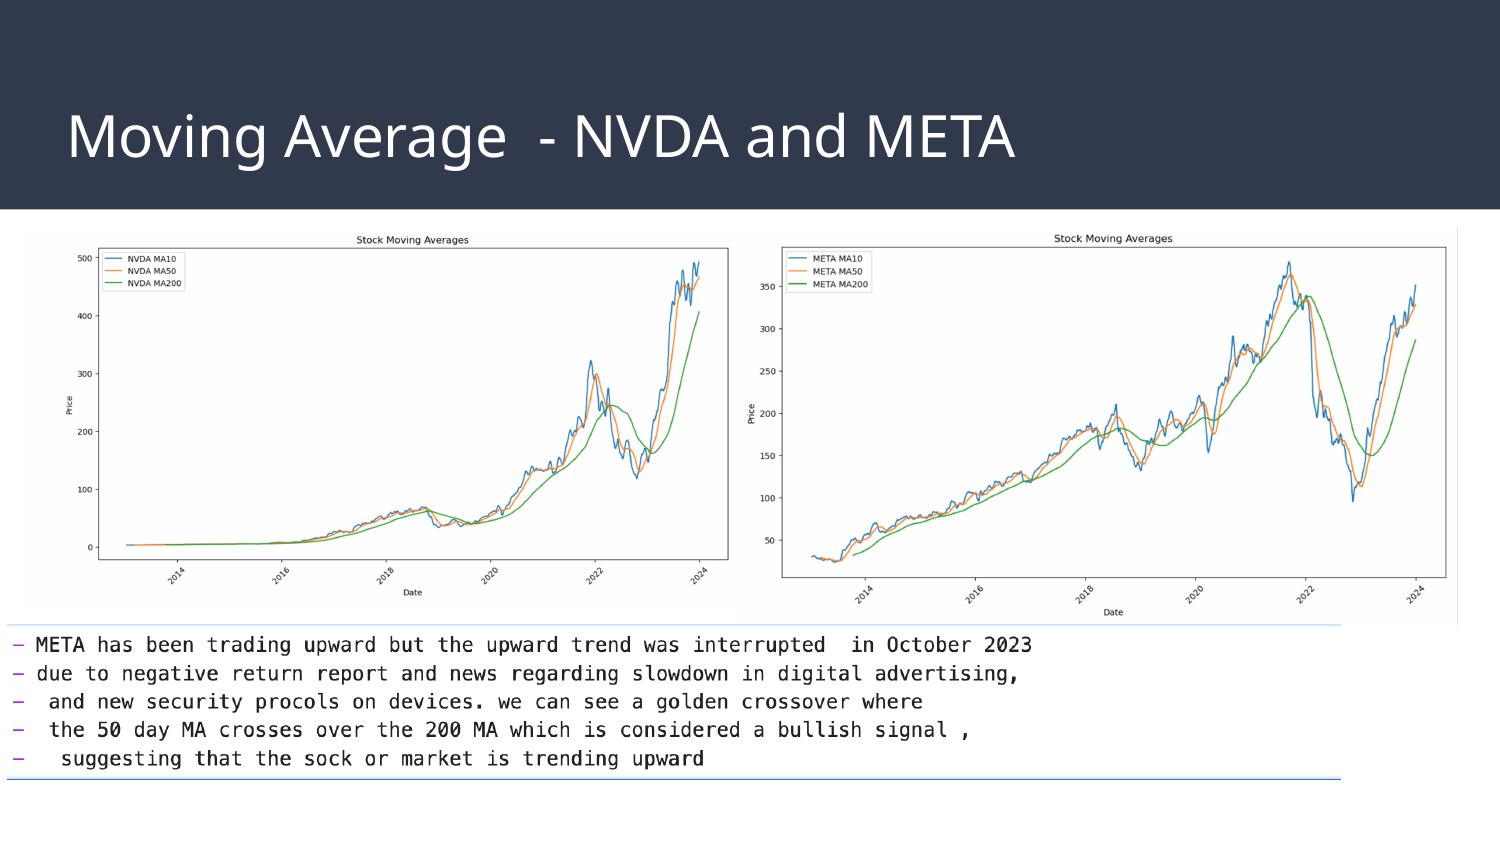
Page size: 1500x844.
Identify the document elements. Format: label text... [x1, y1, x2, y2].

title Moving Average - NVDA and META [51, 84, 1449, 167]
picture [6, 227, 1459, 784]
